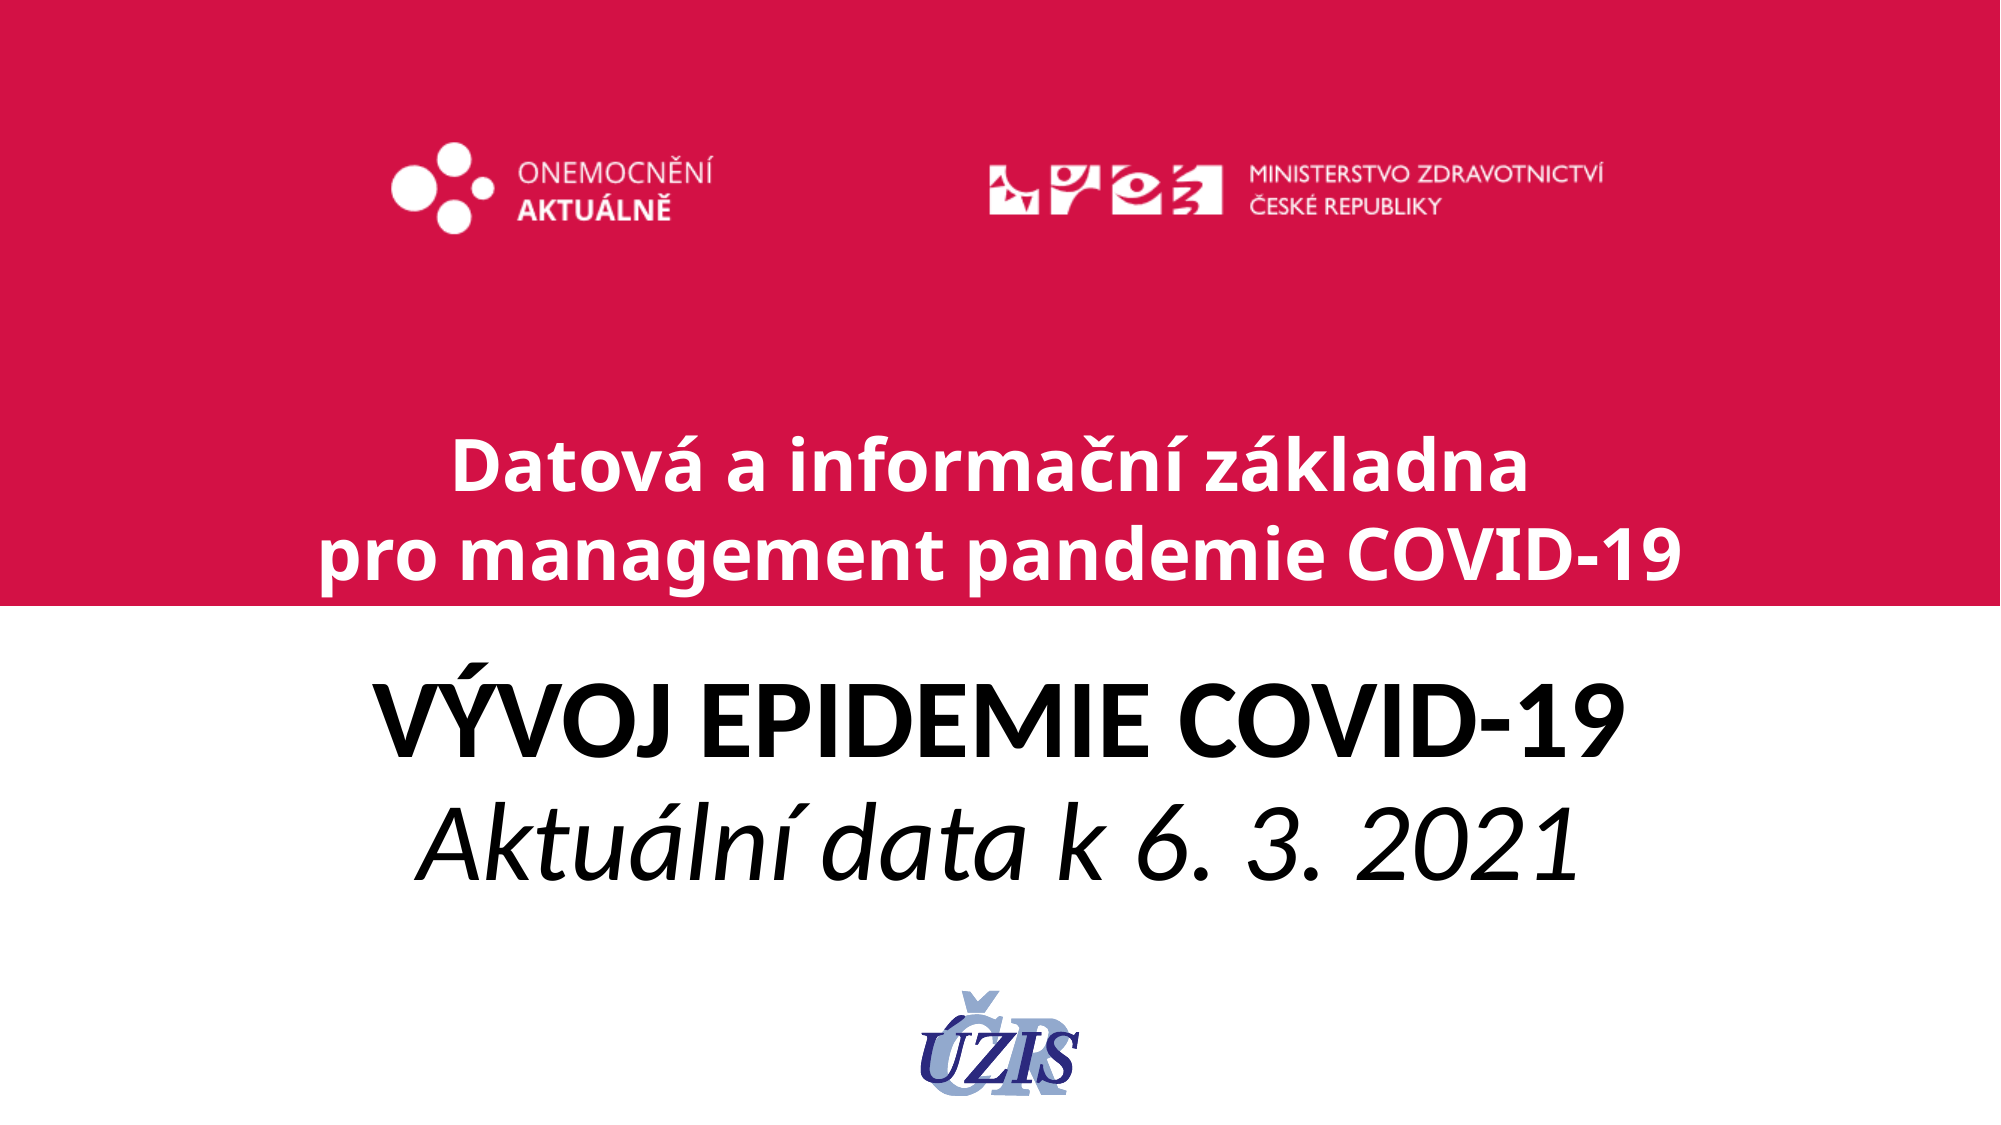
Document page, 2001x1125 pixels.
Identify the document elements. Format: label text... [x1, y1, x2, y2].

title Datová a informační základna pro management pandemie COVID-19 [0, 410, 2000, 606]
subtitle VÝVOJ EPIDEMIE COVID-19 Aktuální data k 6. 3. 2021 [23, 626, 1977, 951]
